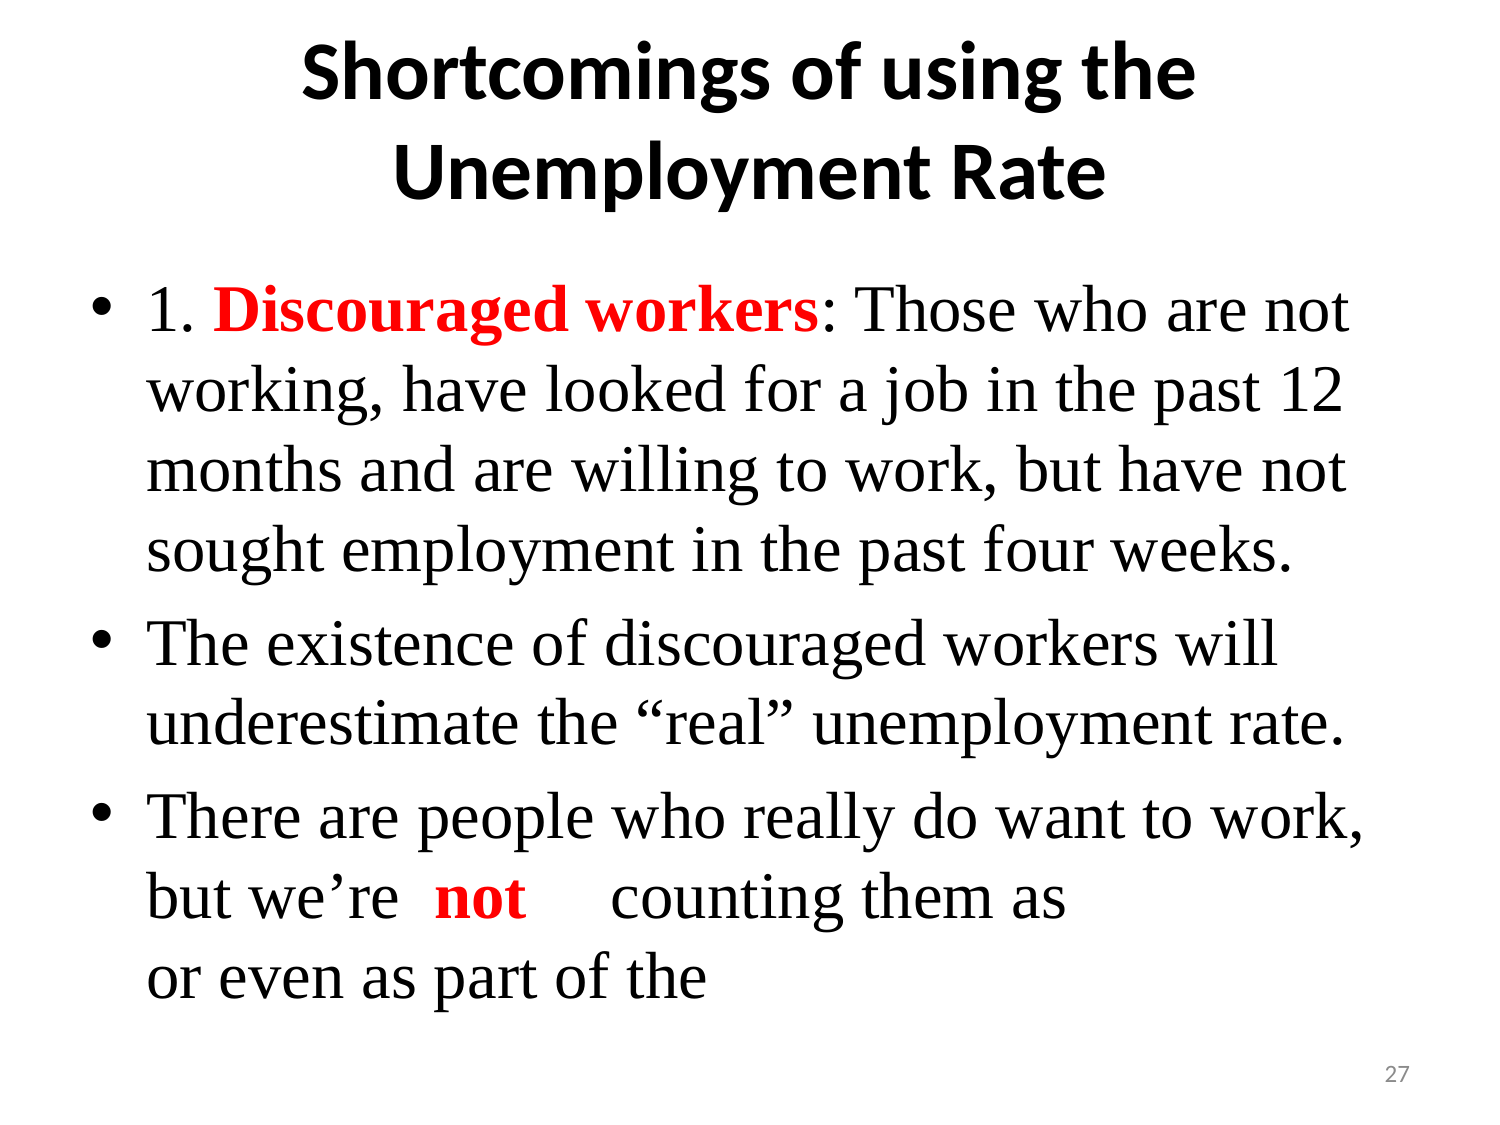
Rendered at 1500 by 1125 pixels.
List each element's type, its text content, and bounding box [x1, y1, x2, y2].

list 1. Discouraged workers: Those who are not working, have looked for a job in the past 12 months and are willing to work, but have not sought employment in the past four weeks. The existence of discouraged workers will underestimate the “real” unemployment rate. There are people who really do want to work, but we’re not counting them as or even as part of the [75, 257, 1425, 1038]
title Shortcomings of using the Unemployment Rate [75, 45, 1425, 188]
slide_number 27 [1074, 1042, 1425, 1103]
